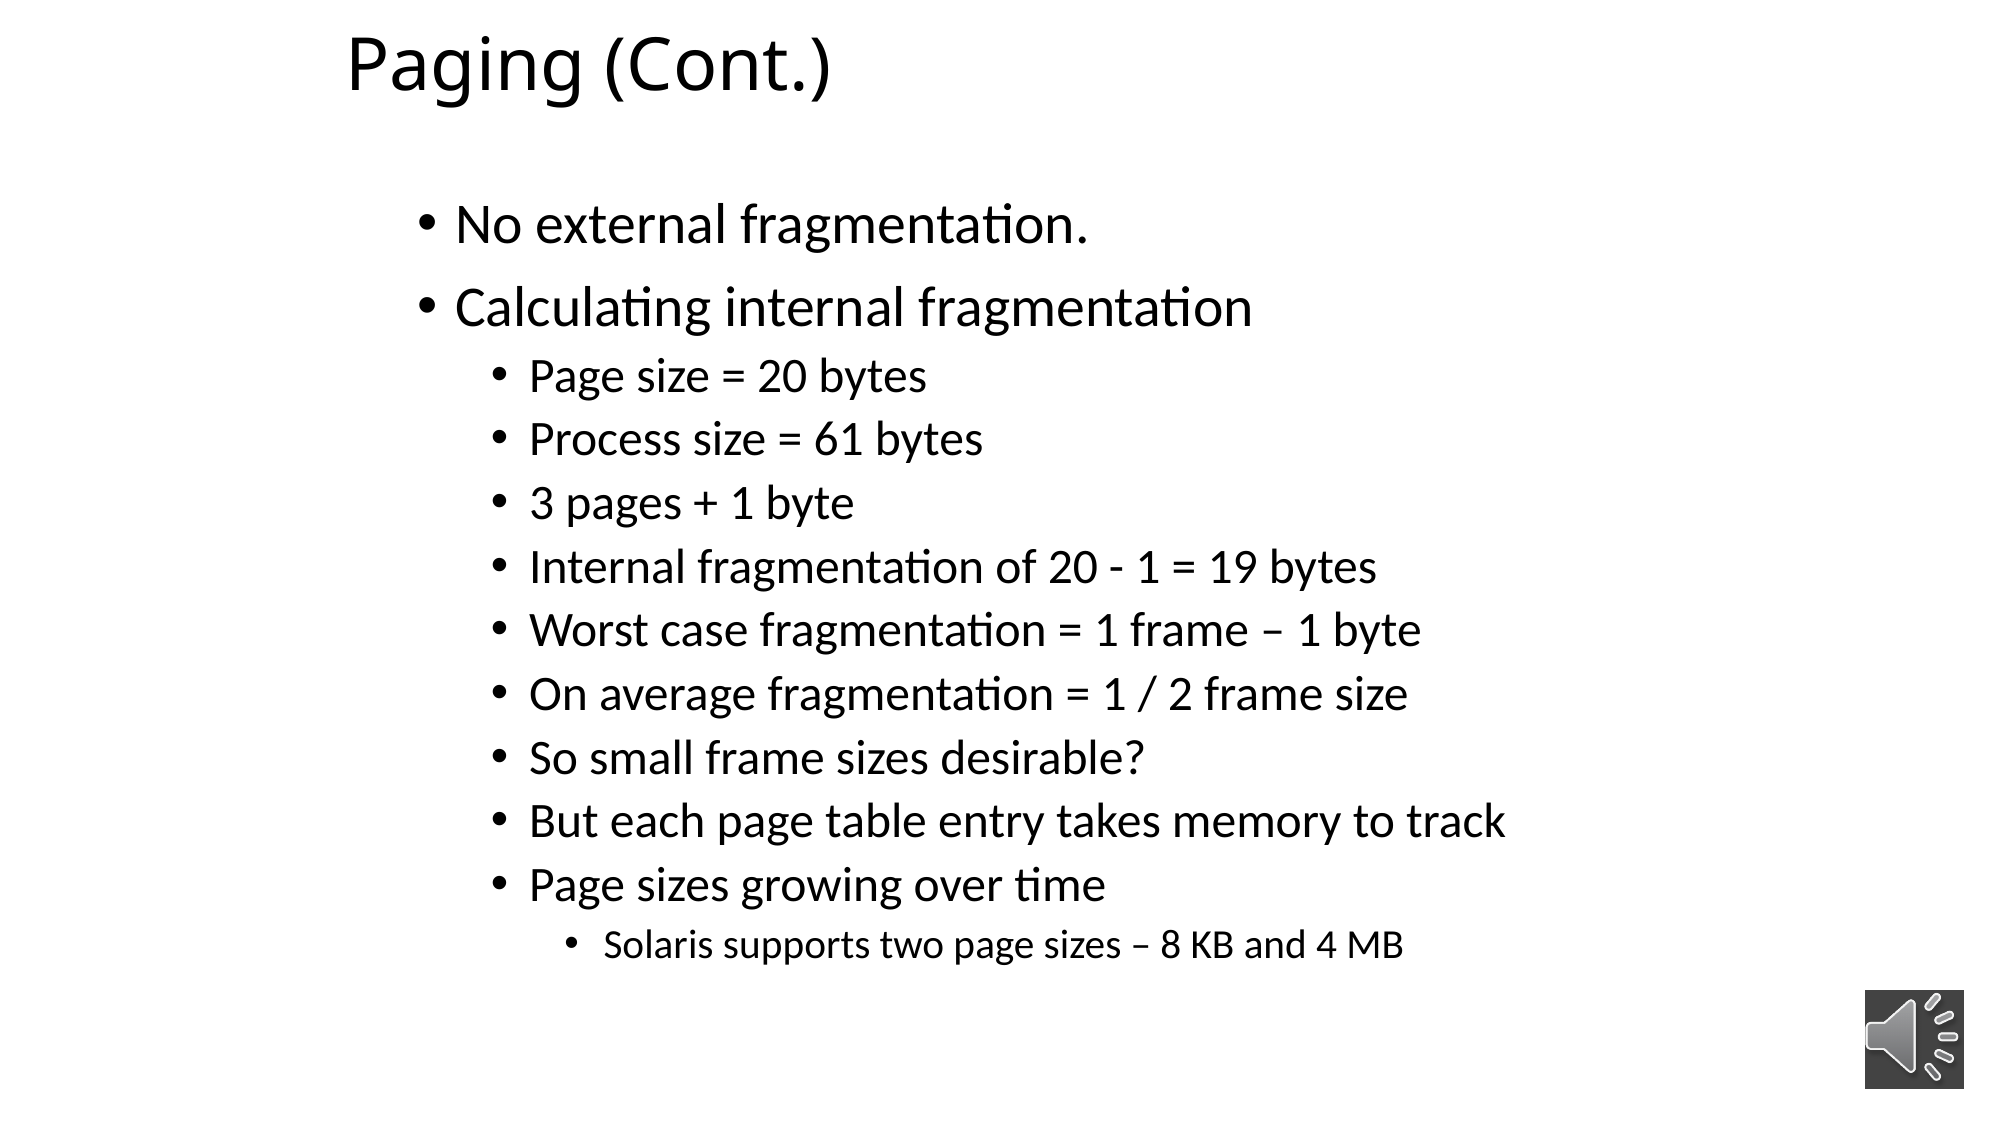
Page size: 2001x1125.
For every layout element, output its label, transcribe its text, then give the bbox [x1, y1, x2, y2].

picture [1864, 989, 1965, 1090]
title Paging (Cont.) [330, 19, 1681, 115]
list No external fragmentation. Calculating internal fragmentation Page size = 20 bytes Process size = 61 bytes 3 pages + 1 byte Internal fragmentation of 20 - 1 = 19 bytes Worst case fragmentation = 1 frame – 1 byte On average fragmentation = 1 / 2 frame size So small frame sizes desirable? But each page table entry takes memory to track Page sizes growing over time Solaris supports two page sizes – 8 KB and 4 MB [402, 186, 1771, 978]
